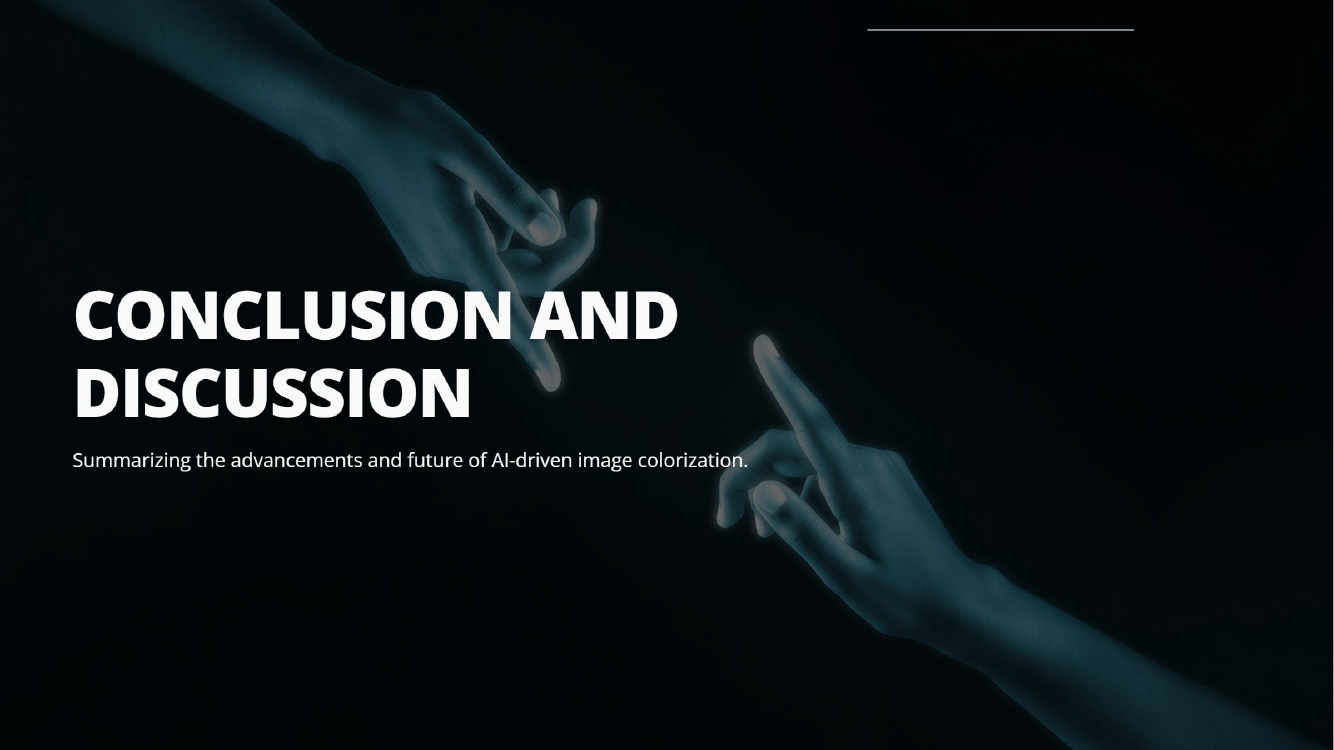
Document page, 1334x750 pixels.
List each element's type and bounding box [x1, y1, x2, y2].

text_box [0, 0, 1334, 750]
